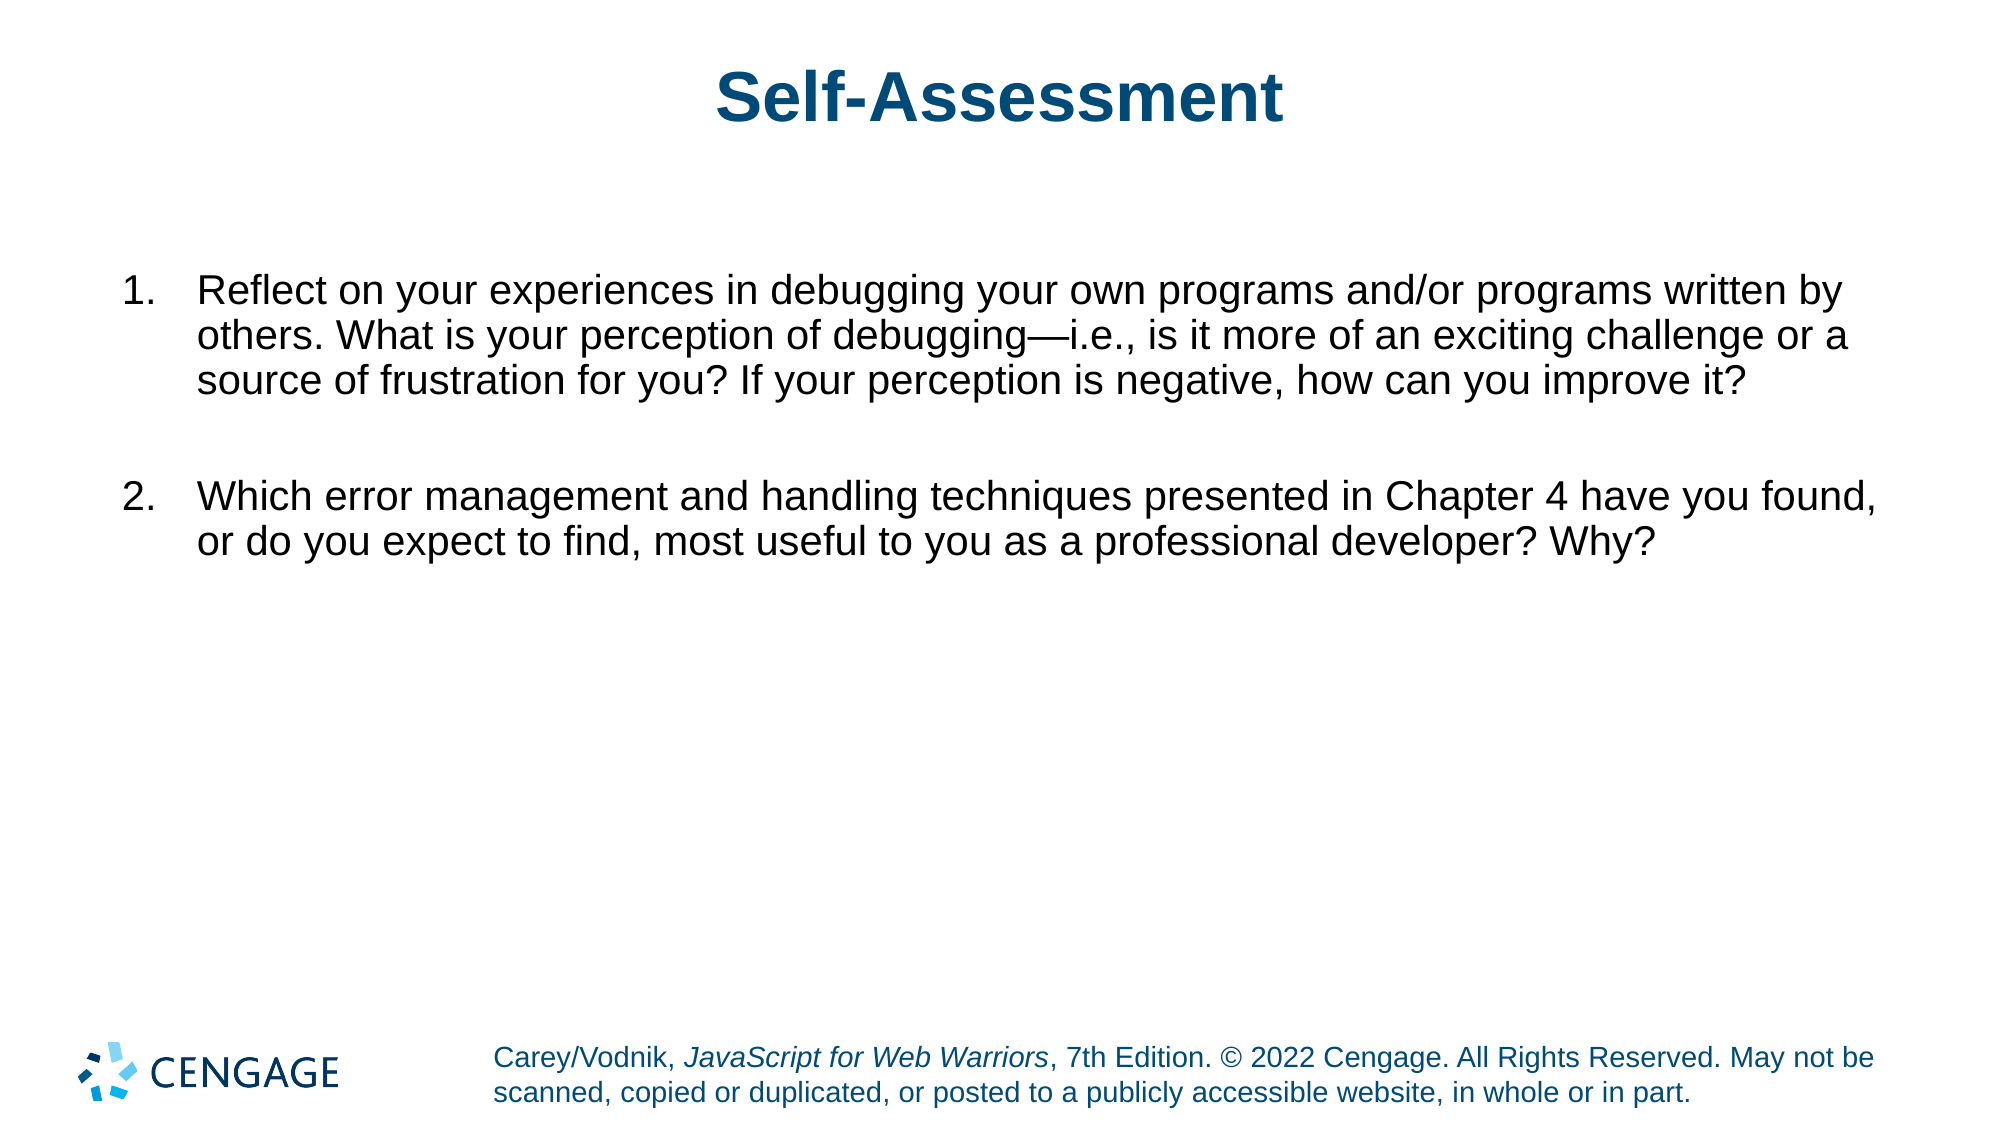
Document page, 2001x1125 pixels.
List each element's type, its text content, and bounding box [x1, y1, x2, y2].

picture [78, 1042, 338, 1101]
title Self-Assessment [137, 59, 1863, 171]
list Reflect on your experiences in debugging your own programs and/or programs written by others. What is your perception of debugging—i.e., is it more of an exciting challenge or a source of frustration for you? If your perception is negative, how can you improve it? Which error management and handling techniques presented in Chapter 4 have you found, or do you expect to find, most useful to you as a professional developer? Why? [121, 268, 1880, 990]
